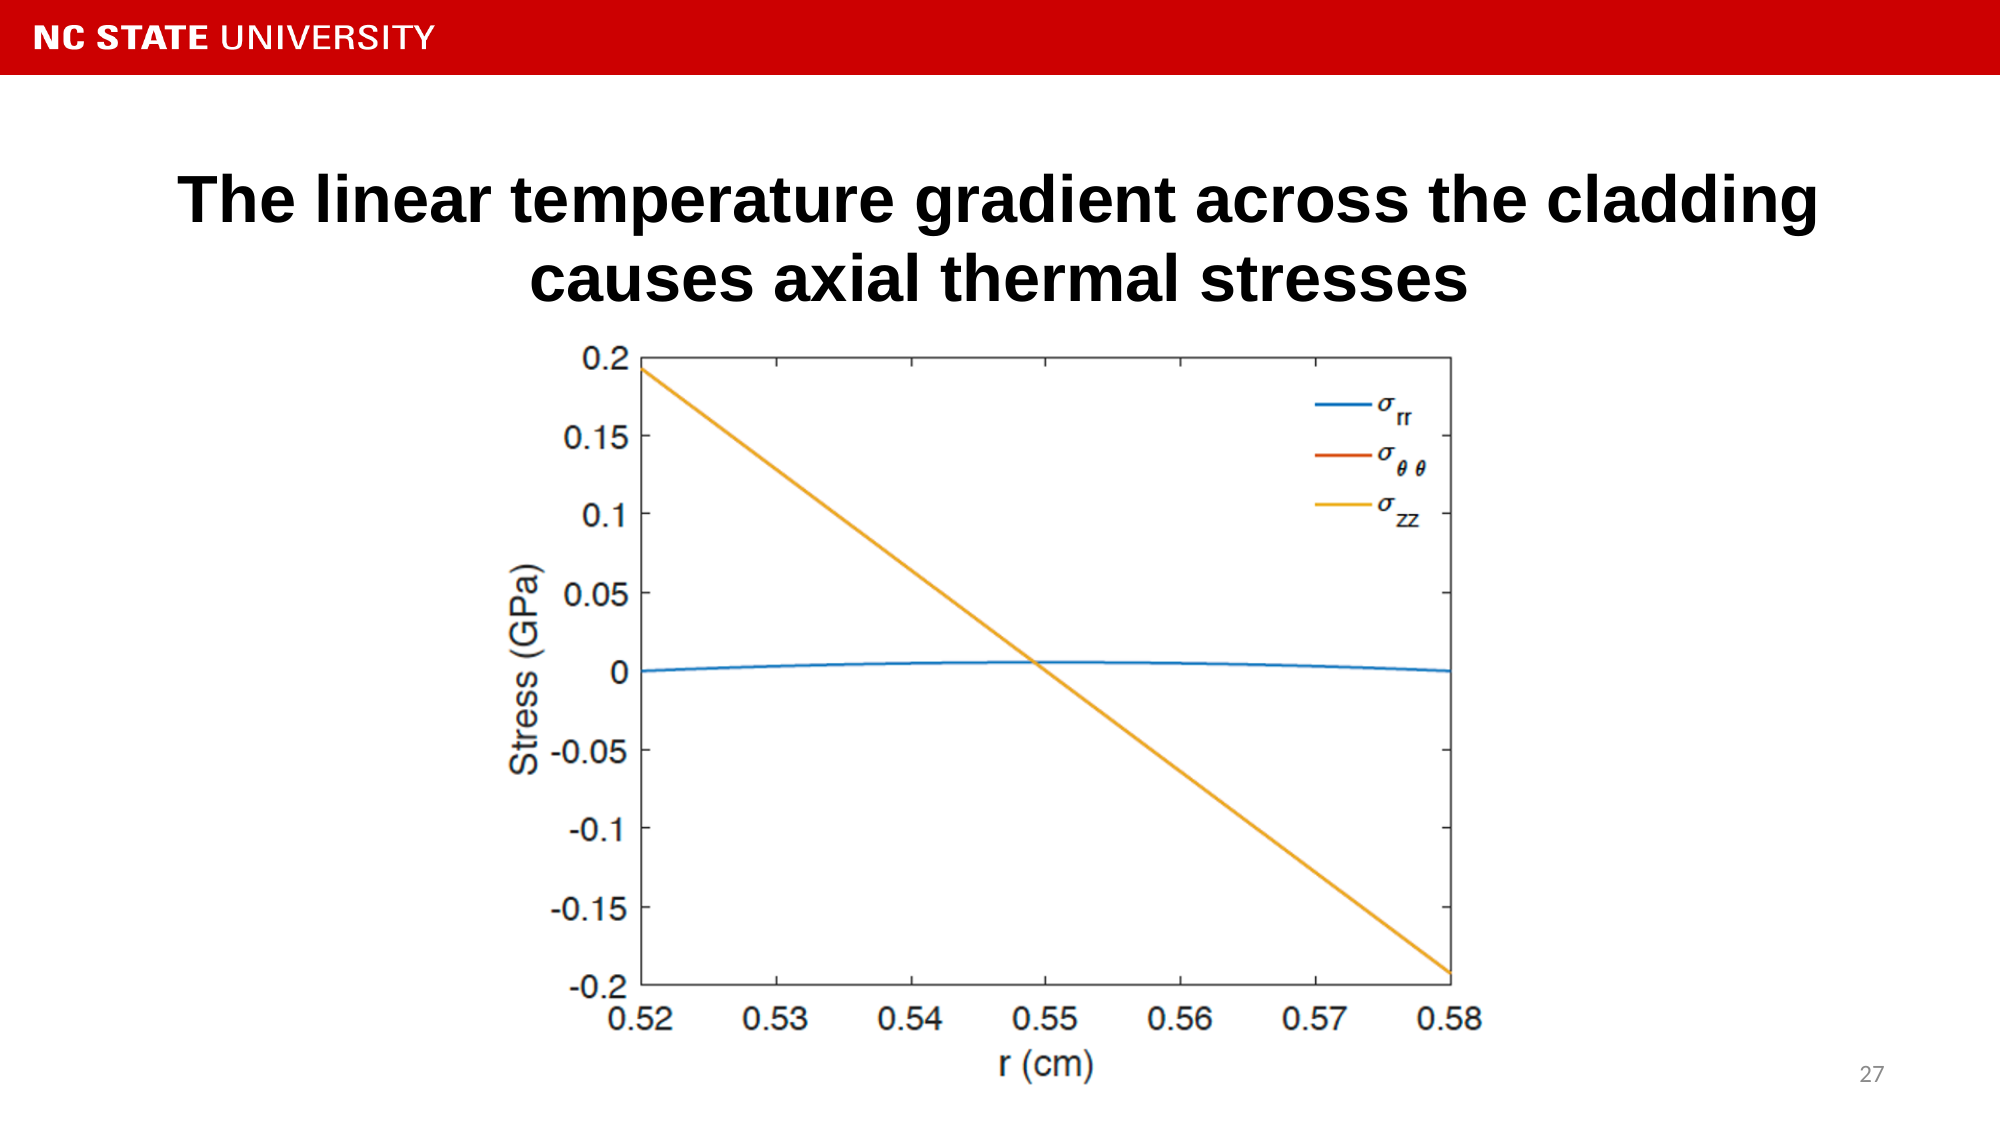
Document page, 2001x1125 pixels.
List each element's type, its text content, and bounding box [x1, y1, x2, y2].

picture [0, 0, 2000, 75]
title The linear temperature gradient across the cladding causes axial thermal stresses [99, 147, 1900, 323]
slide_number 27 [1433, 1042, 1900, 1103]
picture [491, 322, 1509, 1092]
